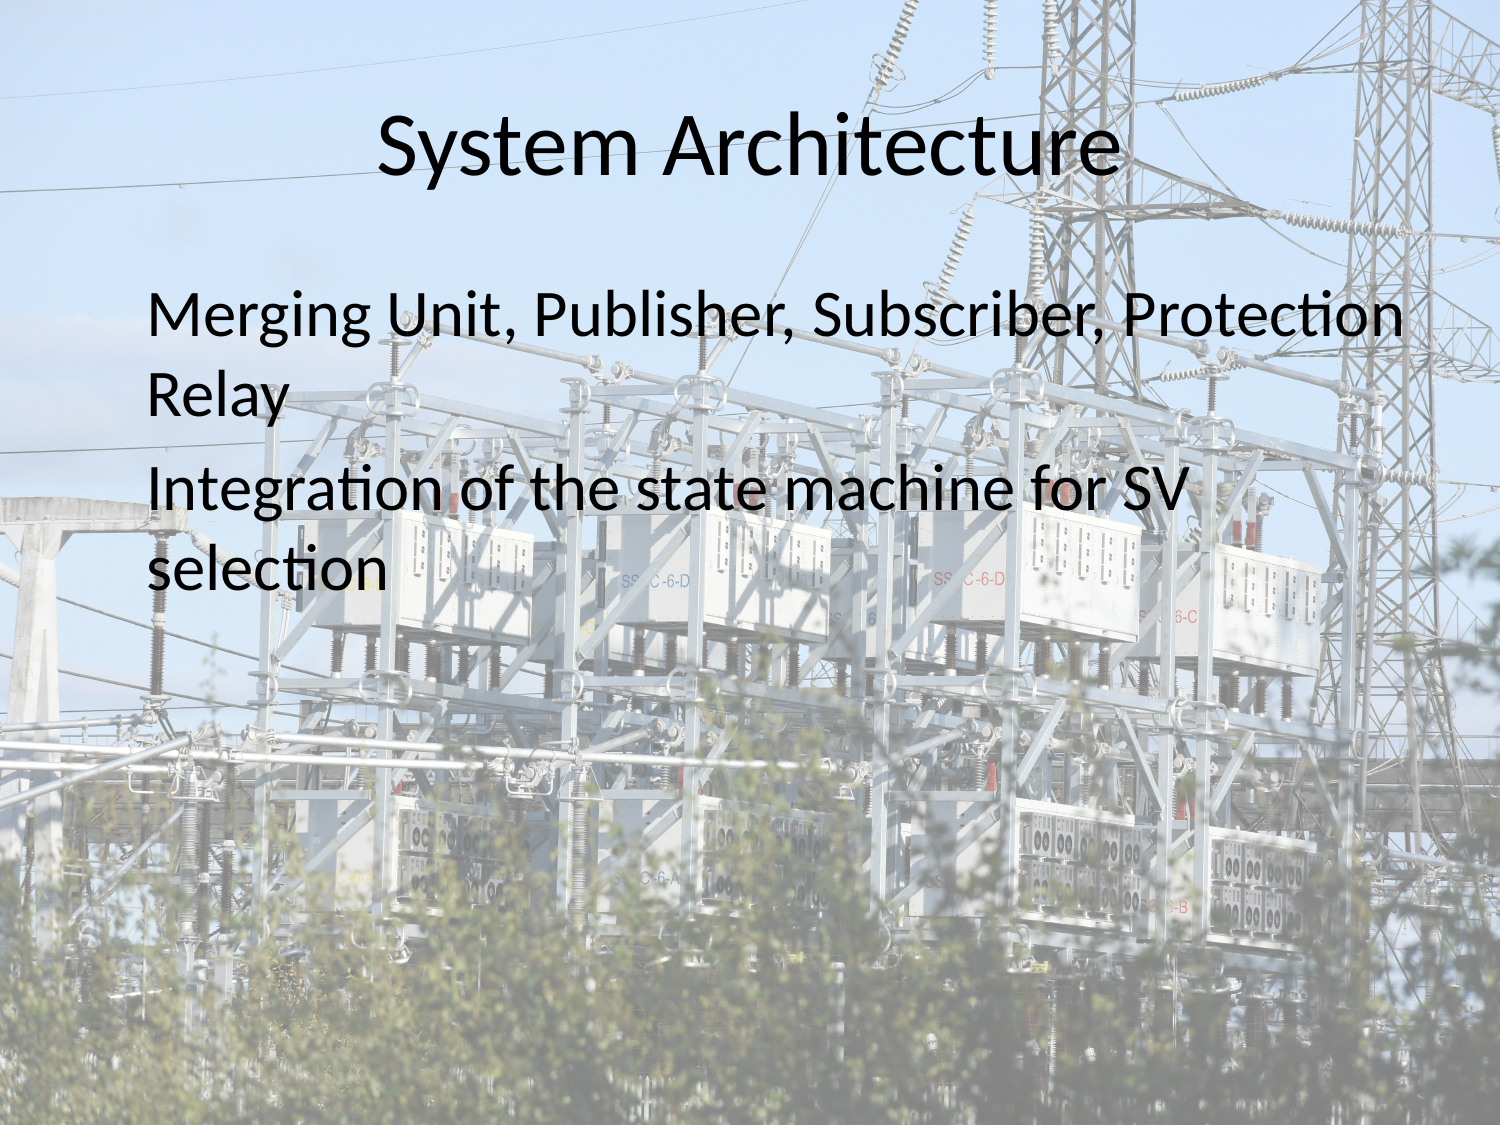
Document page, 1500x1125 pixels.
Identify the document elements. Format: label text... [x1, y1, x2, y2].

list Merging Unit, Publisher, Subscriber, Protection Relay Integration of the state machine for SV selection [75, 262, 1425, 1005]
title System Architecture [75, 45, 1425, 233]
